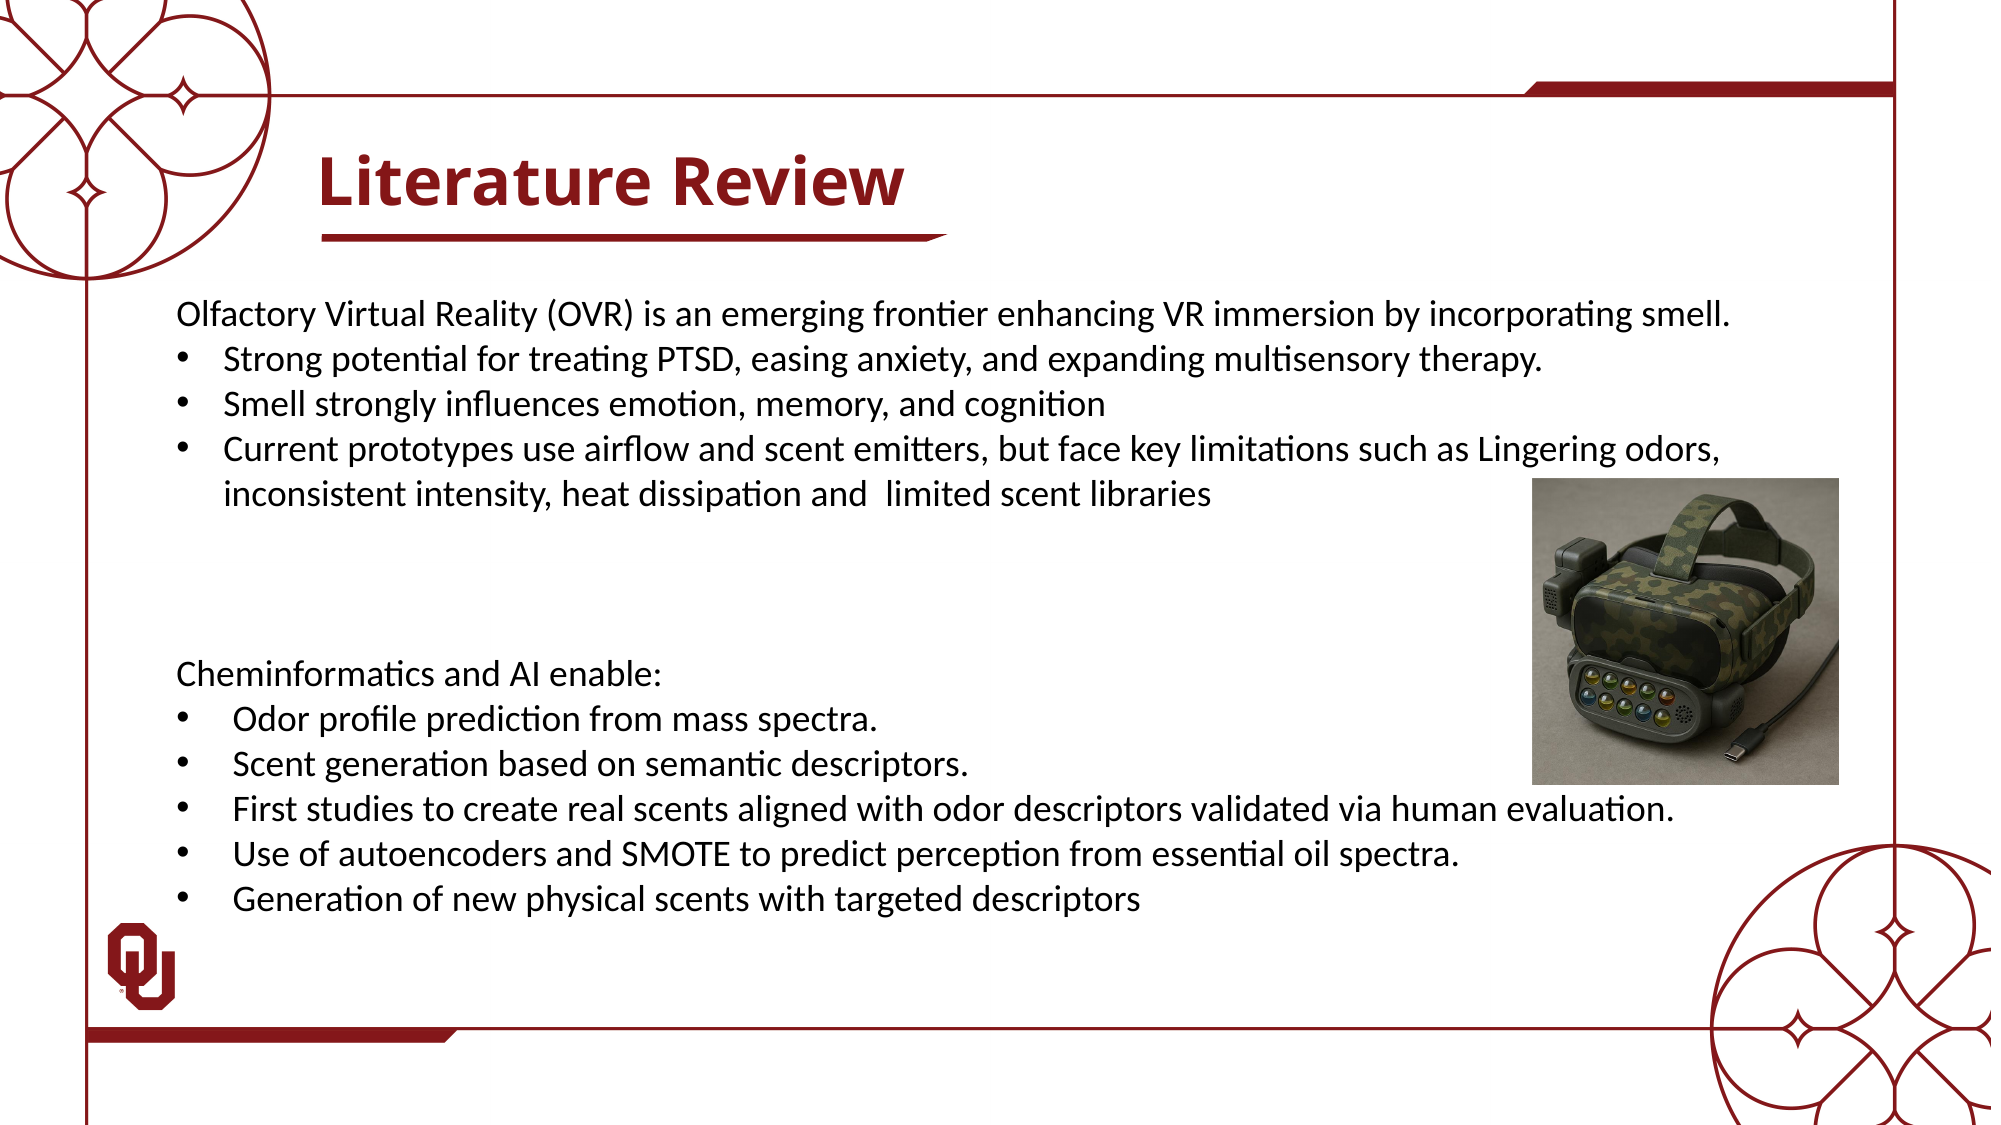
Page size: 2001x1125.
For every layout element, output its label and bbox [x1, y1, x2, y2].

text_box [301, 131, 1031, 242]
picture [0, 0, 1991, 1125]
